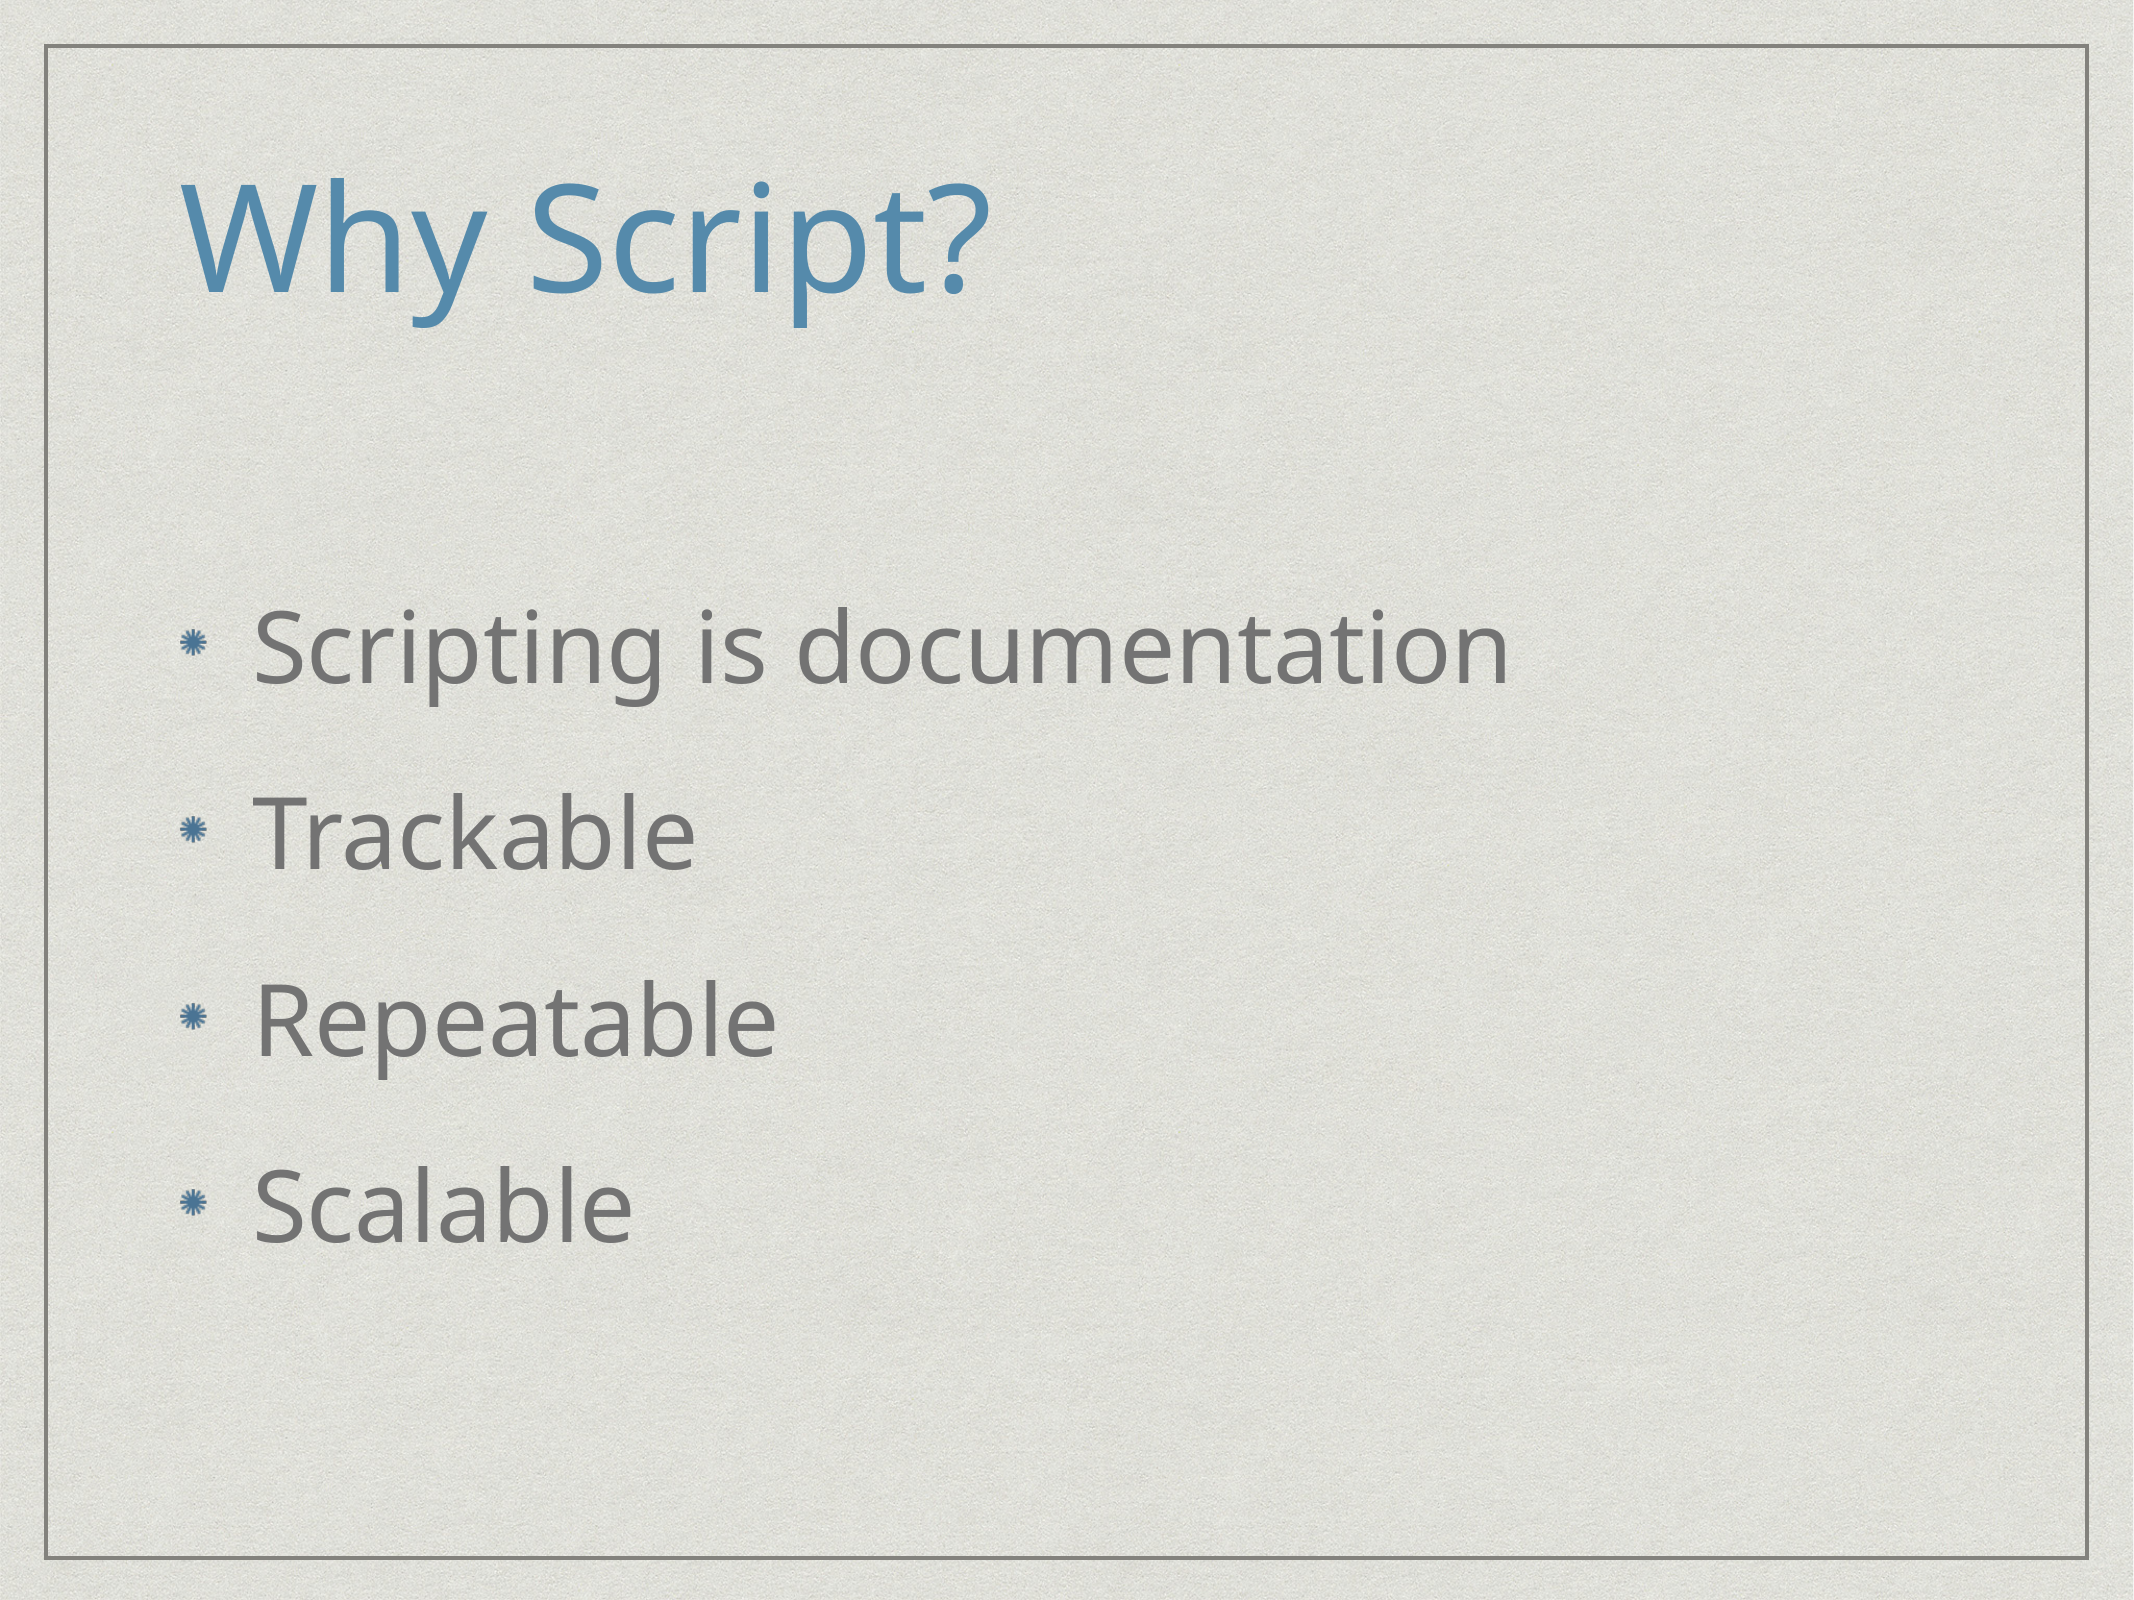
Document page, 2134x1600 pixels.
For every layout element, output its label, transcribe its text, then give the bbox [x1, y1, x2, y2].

list Scripting is documentation Trackable Repeatable Scalable [170, 453, 1963, 1393]
title Why Script? [170, 43, 1963, 445]
picture [0, 0, 2134, 1600]
